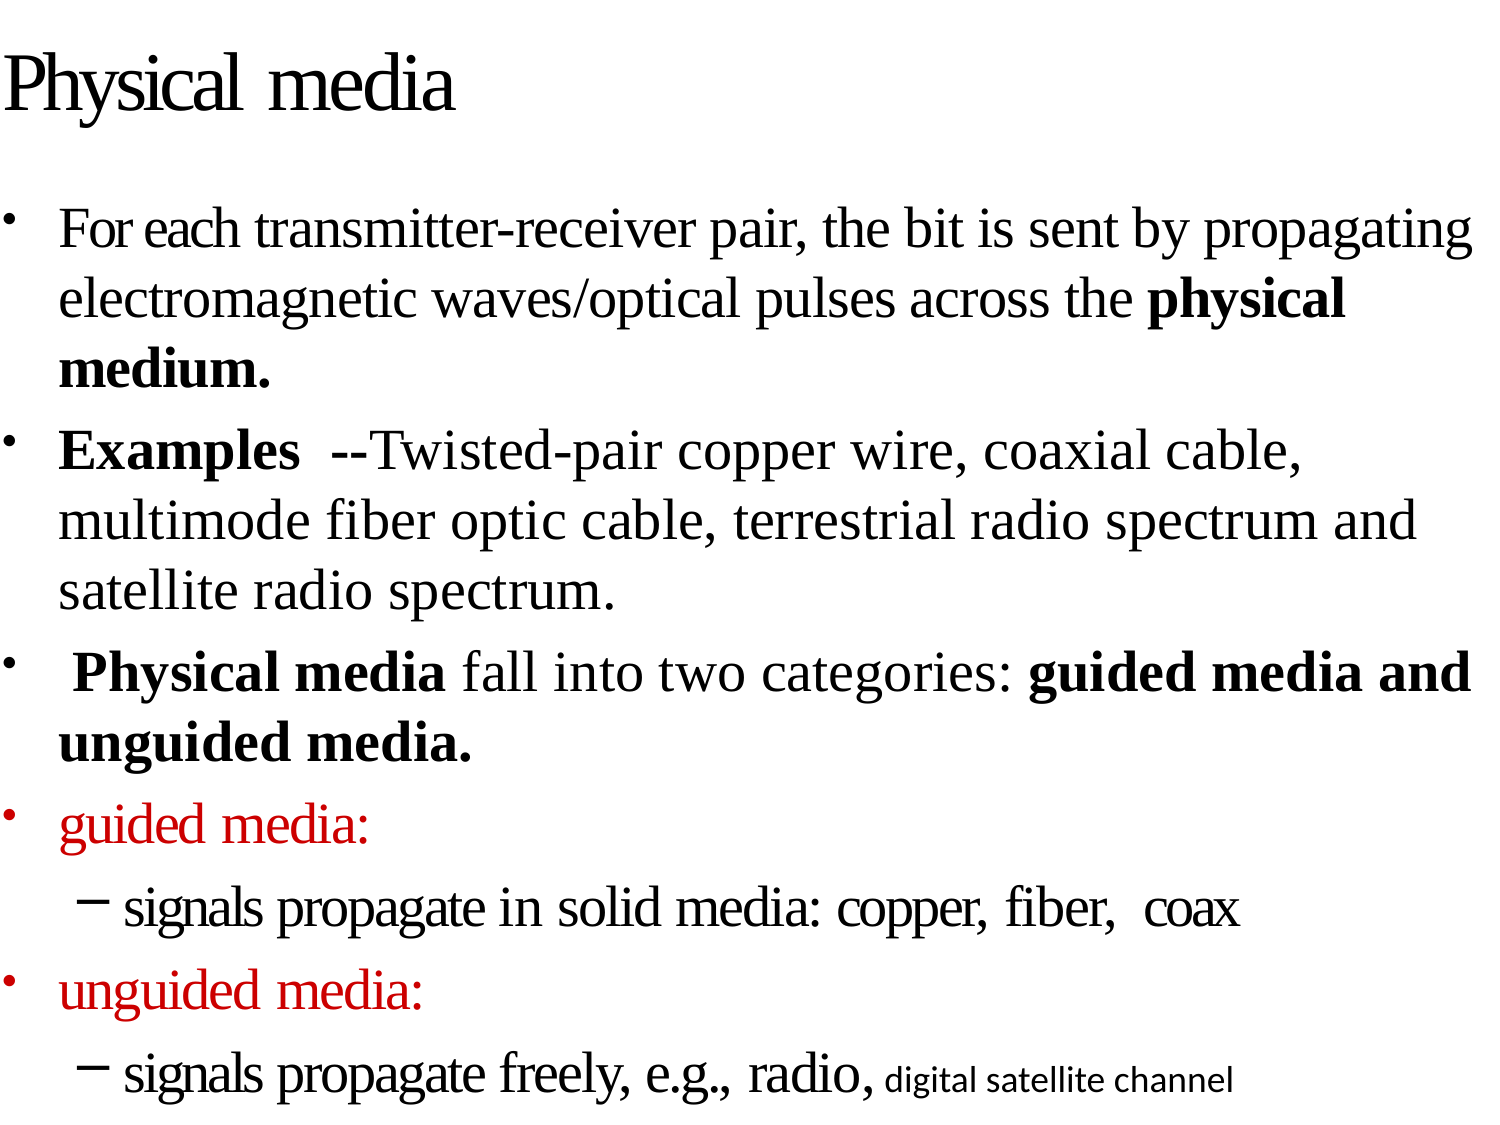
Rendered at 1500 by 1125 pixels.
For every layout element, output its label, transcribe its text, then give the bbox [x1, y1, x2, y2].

title Physical media [0, 24, 1500, 174]
text_box For each transmitter-receiver pair, the bit is sent by propagating electromagnetic waves/optical pulses across the physical medium. Examples --Twisted-pair copper wire, coaxial cable, multimode fiber optic cable, terrestrial radio spectrum and satellite radio spectrum. Physical media fall into two categories: guided media and unguided media. guided media: signals propagate in solid media: copper, fiber, coax unguided media: signals propagate freely, e.g., radio, digital satellite channel Cost of link is very less compared to installation costs [0, 174, 1500, 1125]
